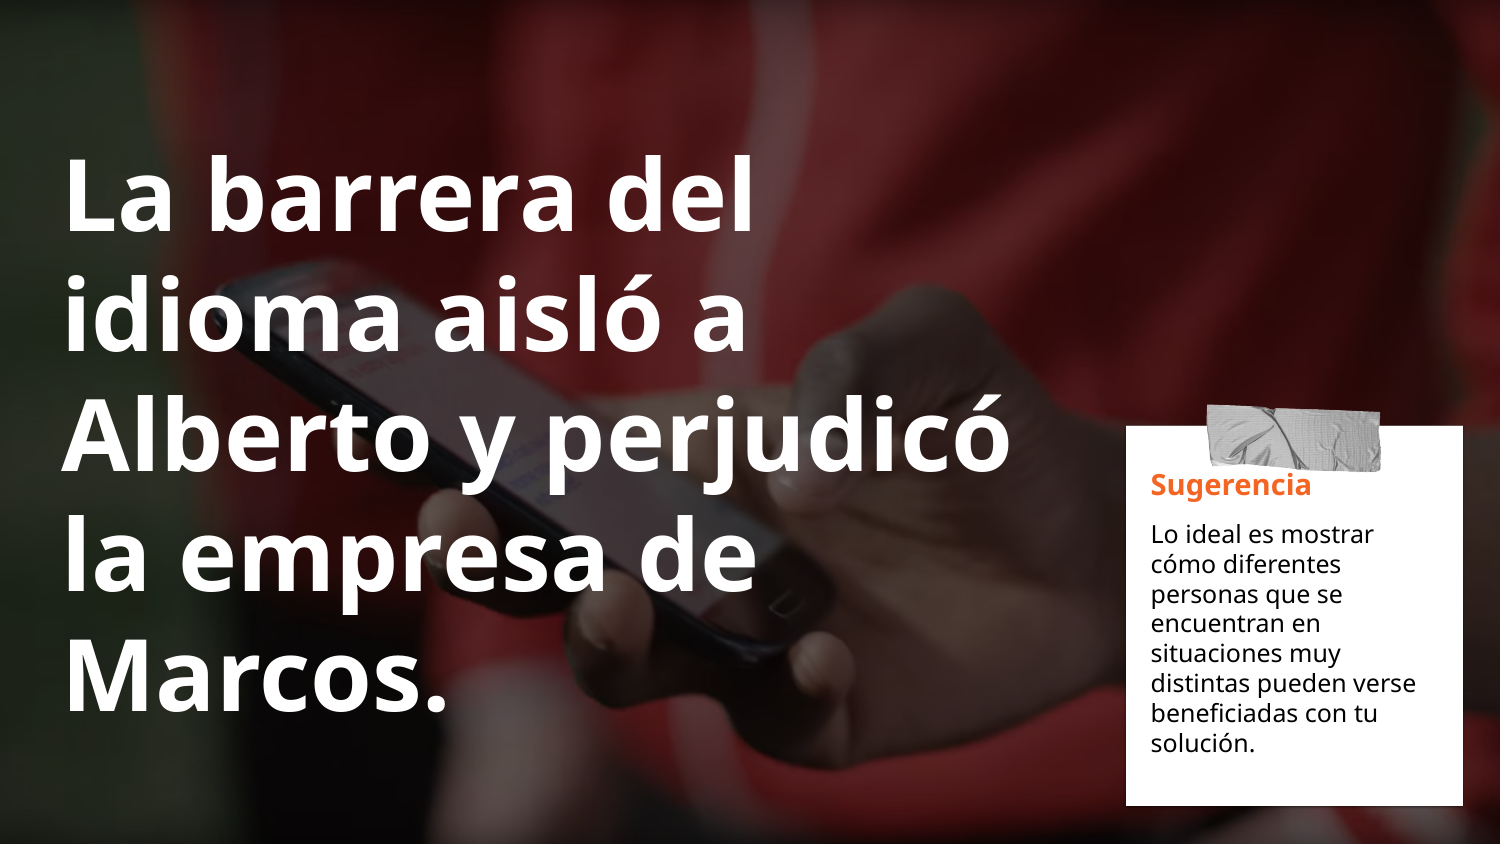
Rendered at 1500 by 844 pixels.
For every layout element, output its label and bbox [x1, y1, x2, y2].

picture [0, 0, 1500, 844]
text_box [1112, 403, 1476, 821]
